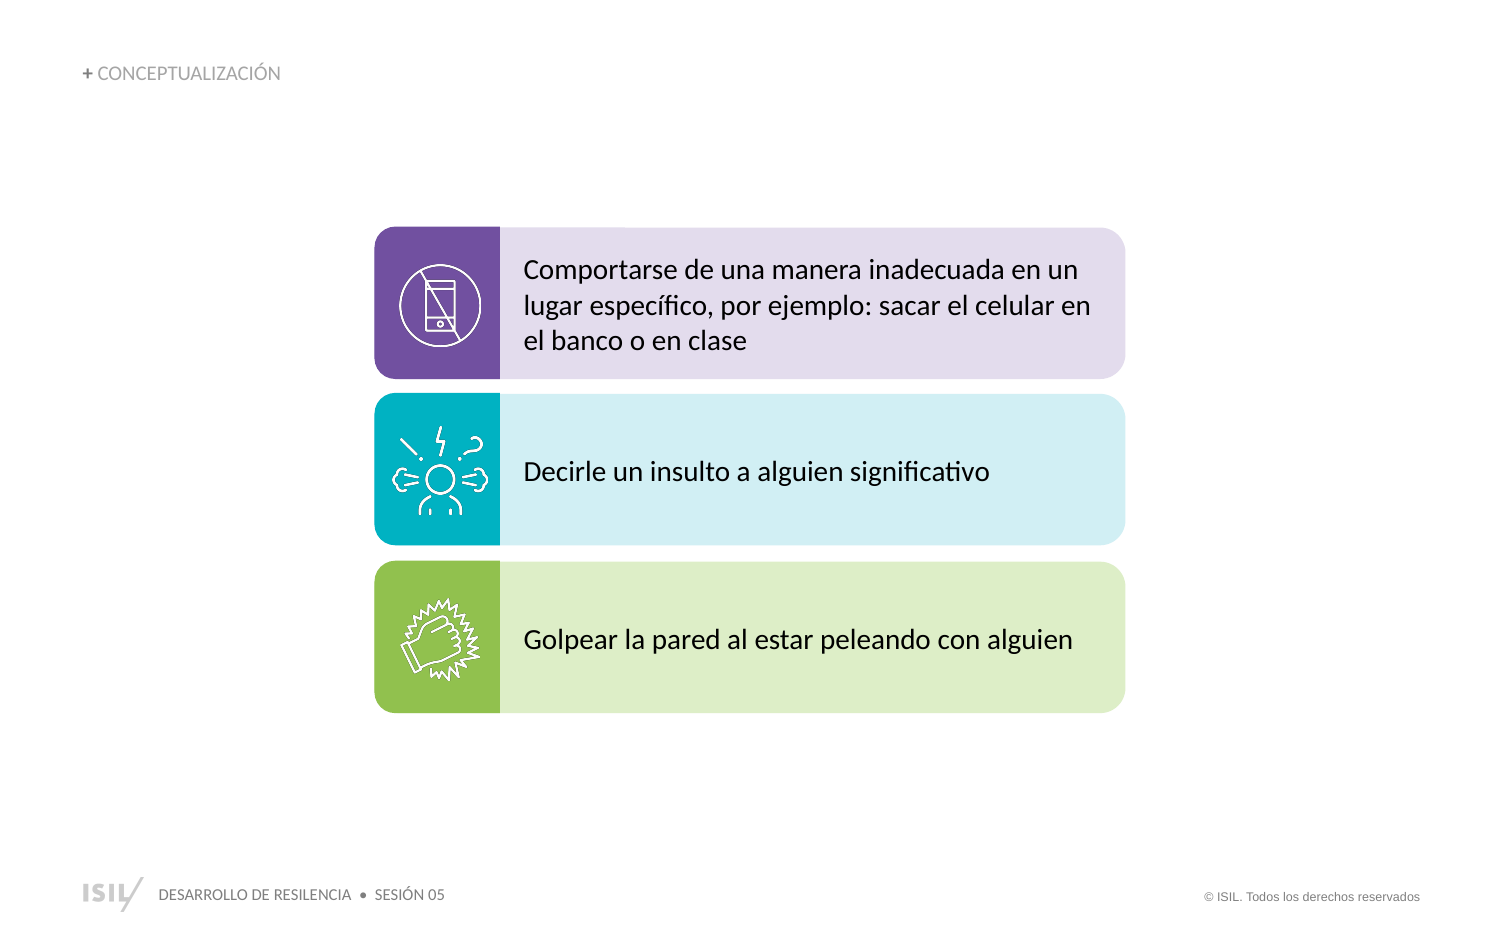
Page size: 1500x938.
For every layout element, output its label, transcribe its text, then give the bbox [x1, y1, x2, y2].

text_box Golpear la pared al estar peleando con alguien [500, 561, 1126, 714]
picture [391, 426, 488, 515]
text_box [374, 226, 500, 380]
picture [398, 264, 481, 347]
text_box Comportarse de una manera inadecuada en un lugar específico, por ejemplo: sacar el celular en el banco o en clase [500, 227, 1126, 380]
text_box [374, 560, 500, 714]
picture [399, 598, 480, 681]
text_box + CONCEPTUALIZACIÓN [82, 61, 482, 85]
text_box [374, 392, 500, 546]
text_box Decirle un insulto a alguien significativo [500, 393, 1126, 546]
